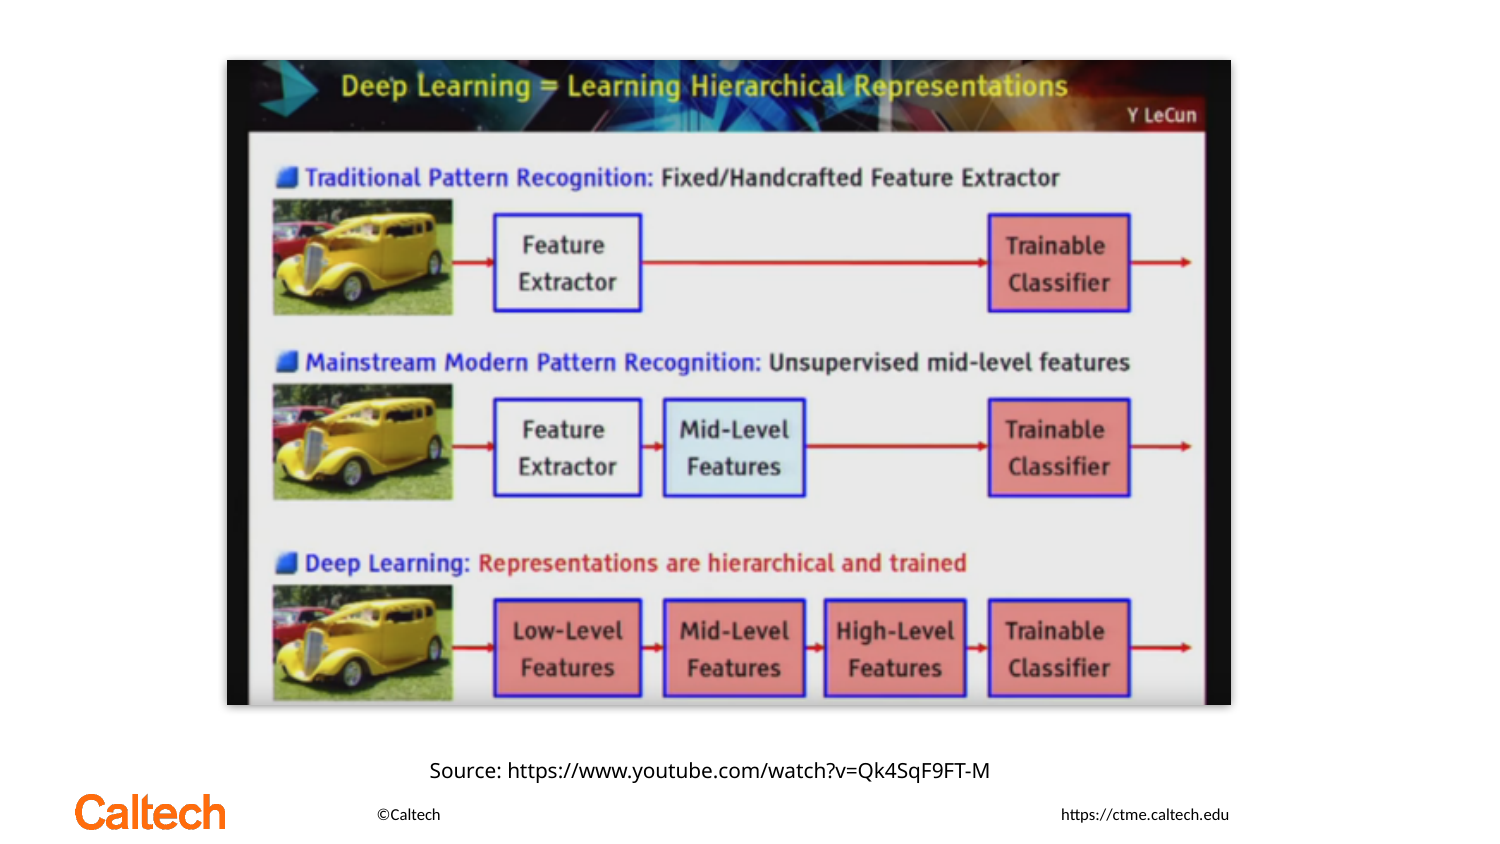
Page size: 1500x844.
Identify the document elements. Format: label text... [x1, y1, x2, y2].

text_box Source: https://www.youtube.com/watch?v=Qk4SqF9FT-M [414, 743, 1500, 799]
picture [227, 60, 1231, 705]
picture [75, 793, 225, 830]
